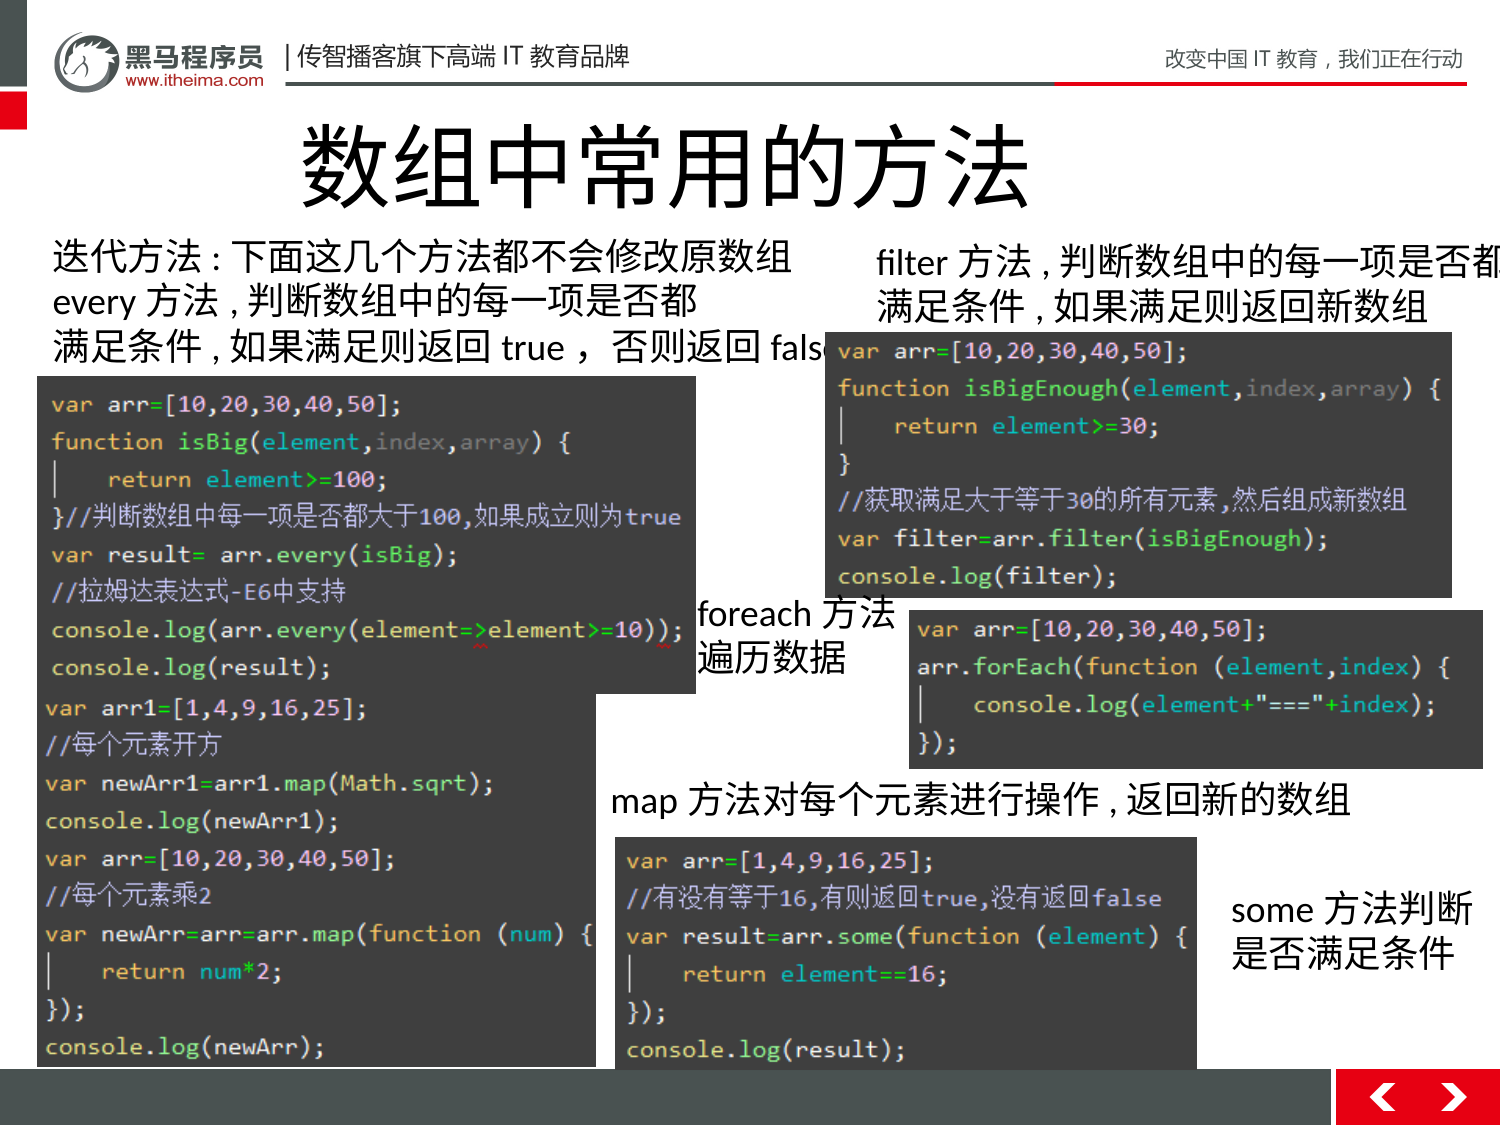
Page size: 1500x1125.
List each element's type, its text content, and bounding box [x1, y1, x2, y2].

picture [0, 238, 1500, 1125]
text_box map方法对每个元素进行操作,返回新的数组 [600, 768, 1417, 829]
picture [0, 0, 1500, 230]
text_box some方法判断是否满足条件 [1216, 877, 1500, 983]
text_box foreach方法 遍历数据 [700, 581, 924, 687]
text_box 迭代方法:下面这几个方法都不会修改原数组 every方法,判断数组中的每一项是否都 满足条件,如果满足则返回true，否则返回false [37, 225, 862, 375]
text_box filter方法,判断数组中的每一项是否都 满足条件,如果满足则返回新数组 [861, 230, 1500, 336]
title 数组中常用的方法 [0, 102, 1334, 238]
